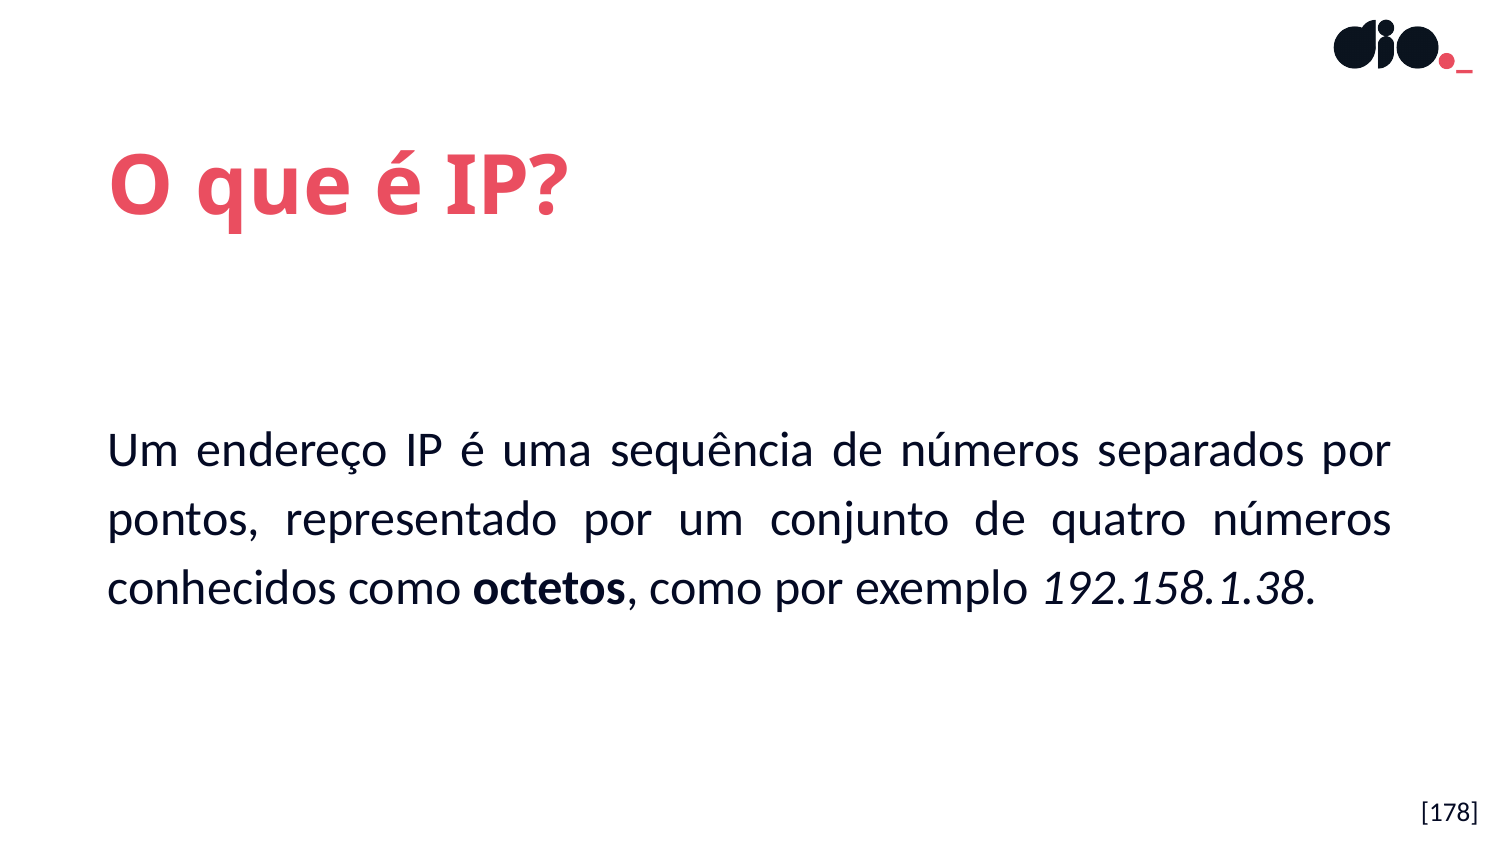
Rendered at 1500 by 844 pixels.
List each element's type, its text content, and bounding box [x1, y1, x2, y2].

picture [1333, 19, 1473, 74]
text_box O que é IP? [92, 104, 1408, 243]
text_box Um endereço IP é uma sequência de números separados por pontos, representado por um conjunto de quatro números conhecidos como octetos, como por exemplo 192.158.1.38. [92, 243, 1408, 780]
slide_number [178] [1403, 779, 1494, 844]
